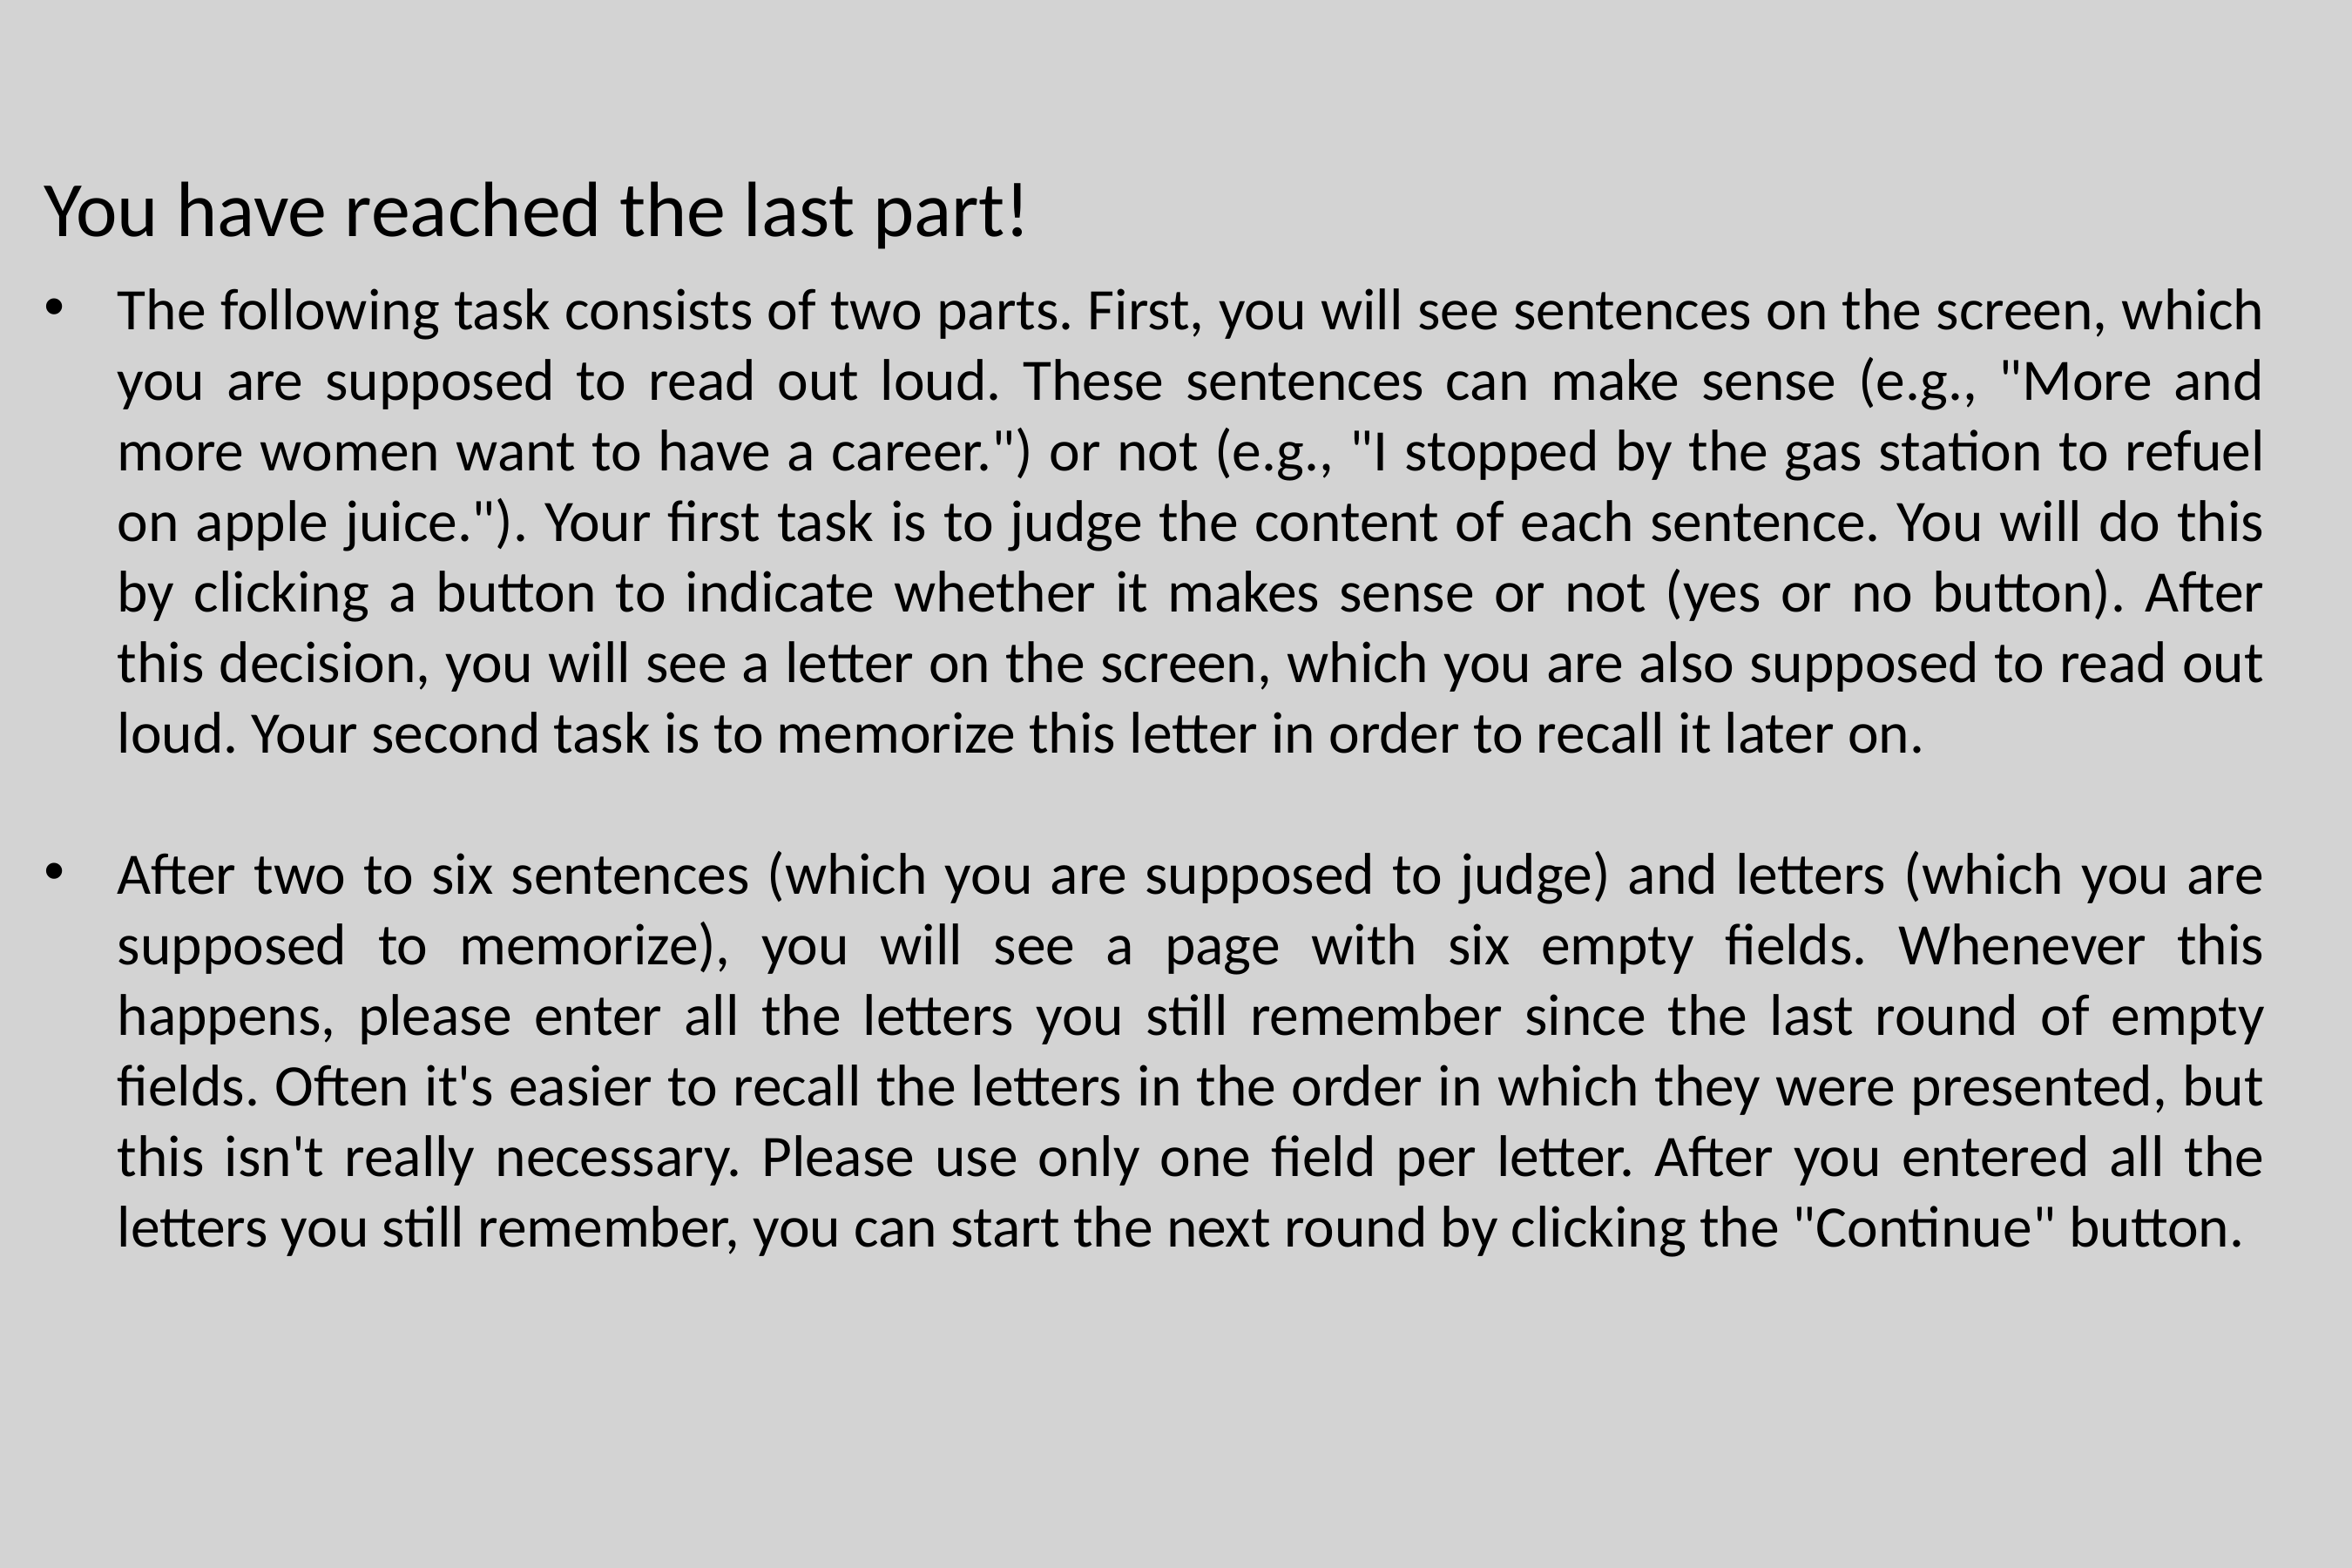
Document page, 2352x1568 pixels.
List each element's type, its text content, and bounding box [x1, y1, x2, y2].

text_box You have reached the last part! The following task consists of two parts. First, you will see sentences on the screen, which you are supposed to read out loud. These sentences can make sense (e.g., "More and more women want to have a career.") or not (e.g., "I stopped by the gas station to refuel on apple juice."). Your first task is to judge the content of each sentence. You will do this by clicking a button to indicate whether it makes sense or not (yes or no button). After this decision, you will see a letter on the screen, which you are also supposed to read out loud. Your second task is to memorize this letter in order to recall it later on. After two to six sentences (which you are supposed to judge) and letters (which you are supposed to memorize), you will see a page with six empty fields. Whenever this happens, please enter all the letters you still remember since the last round of empty fields. Often it's easier to recall the letters in the order in which they were presented, but this isn't really necessary. Please use only one field per letter. After you entered all the letters you still remember, you can start the next round by clicking the "Continue" button. [30, 137, 2280, 1346]
